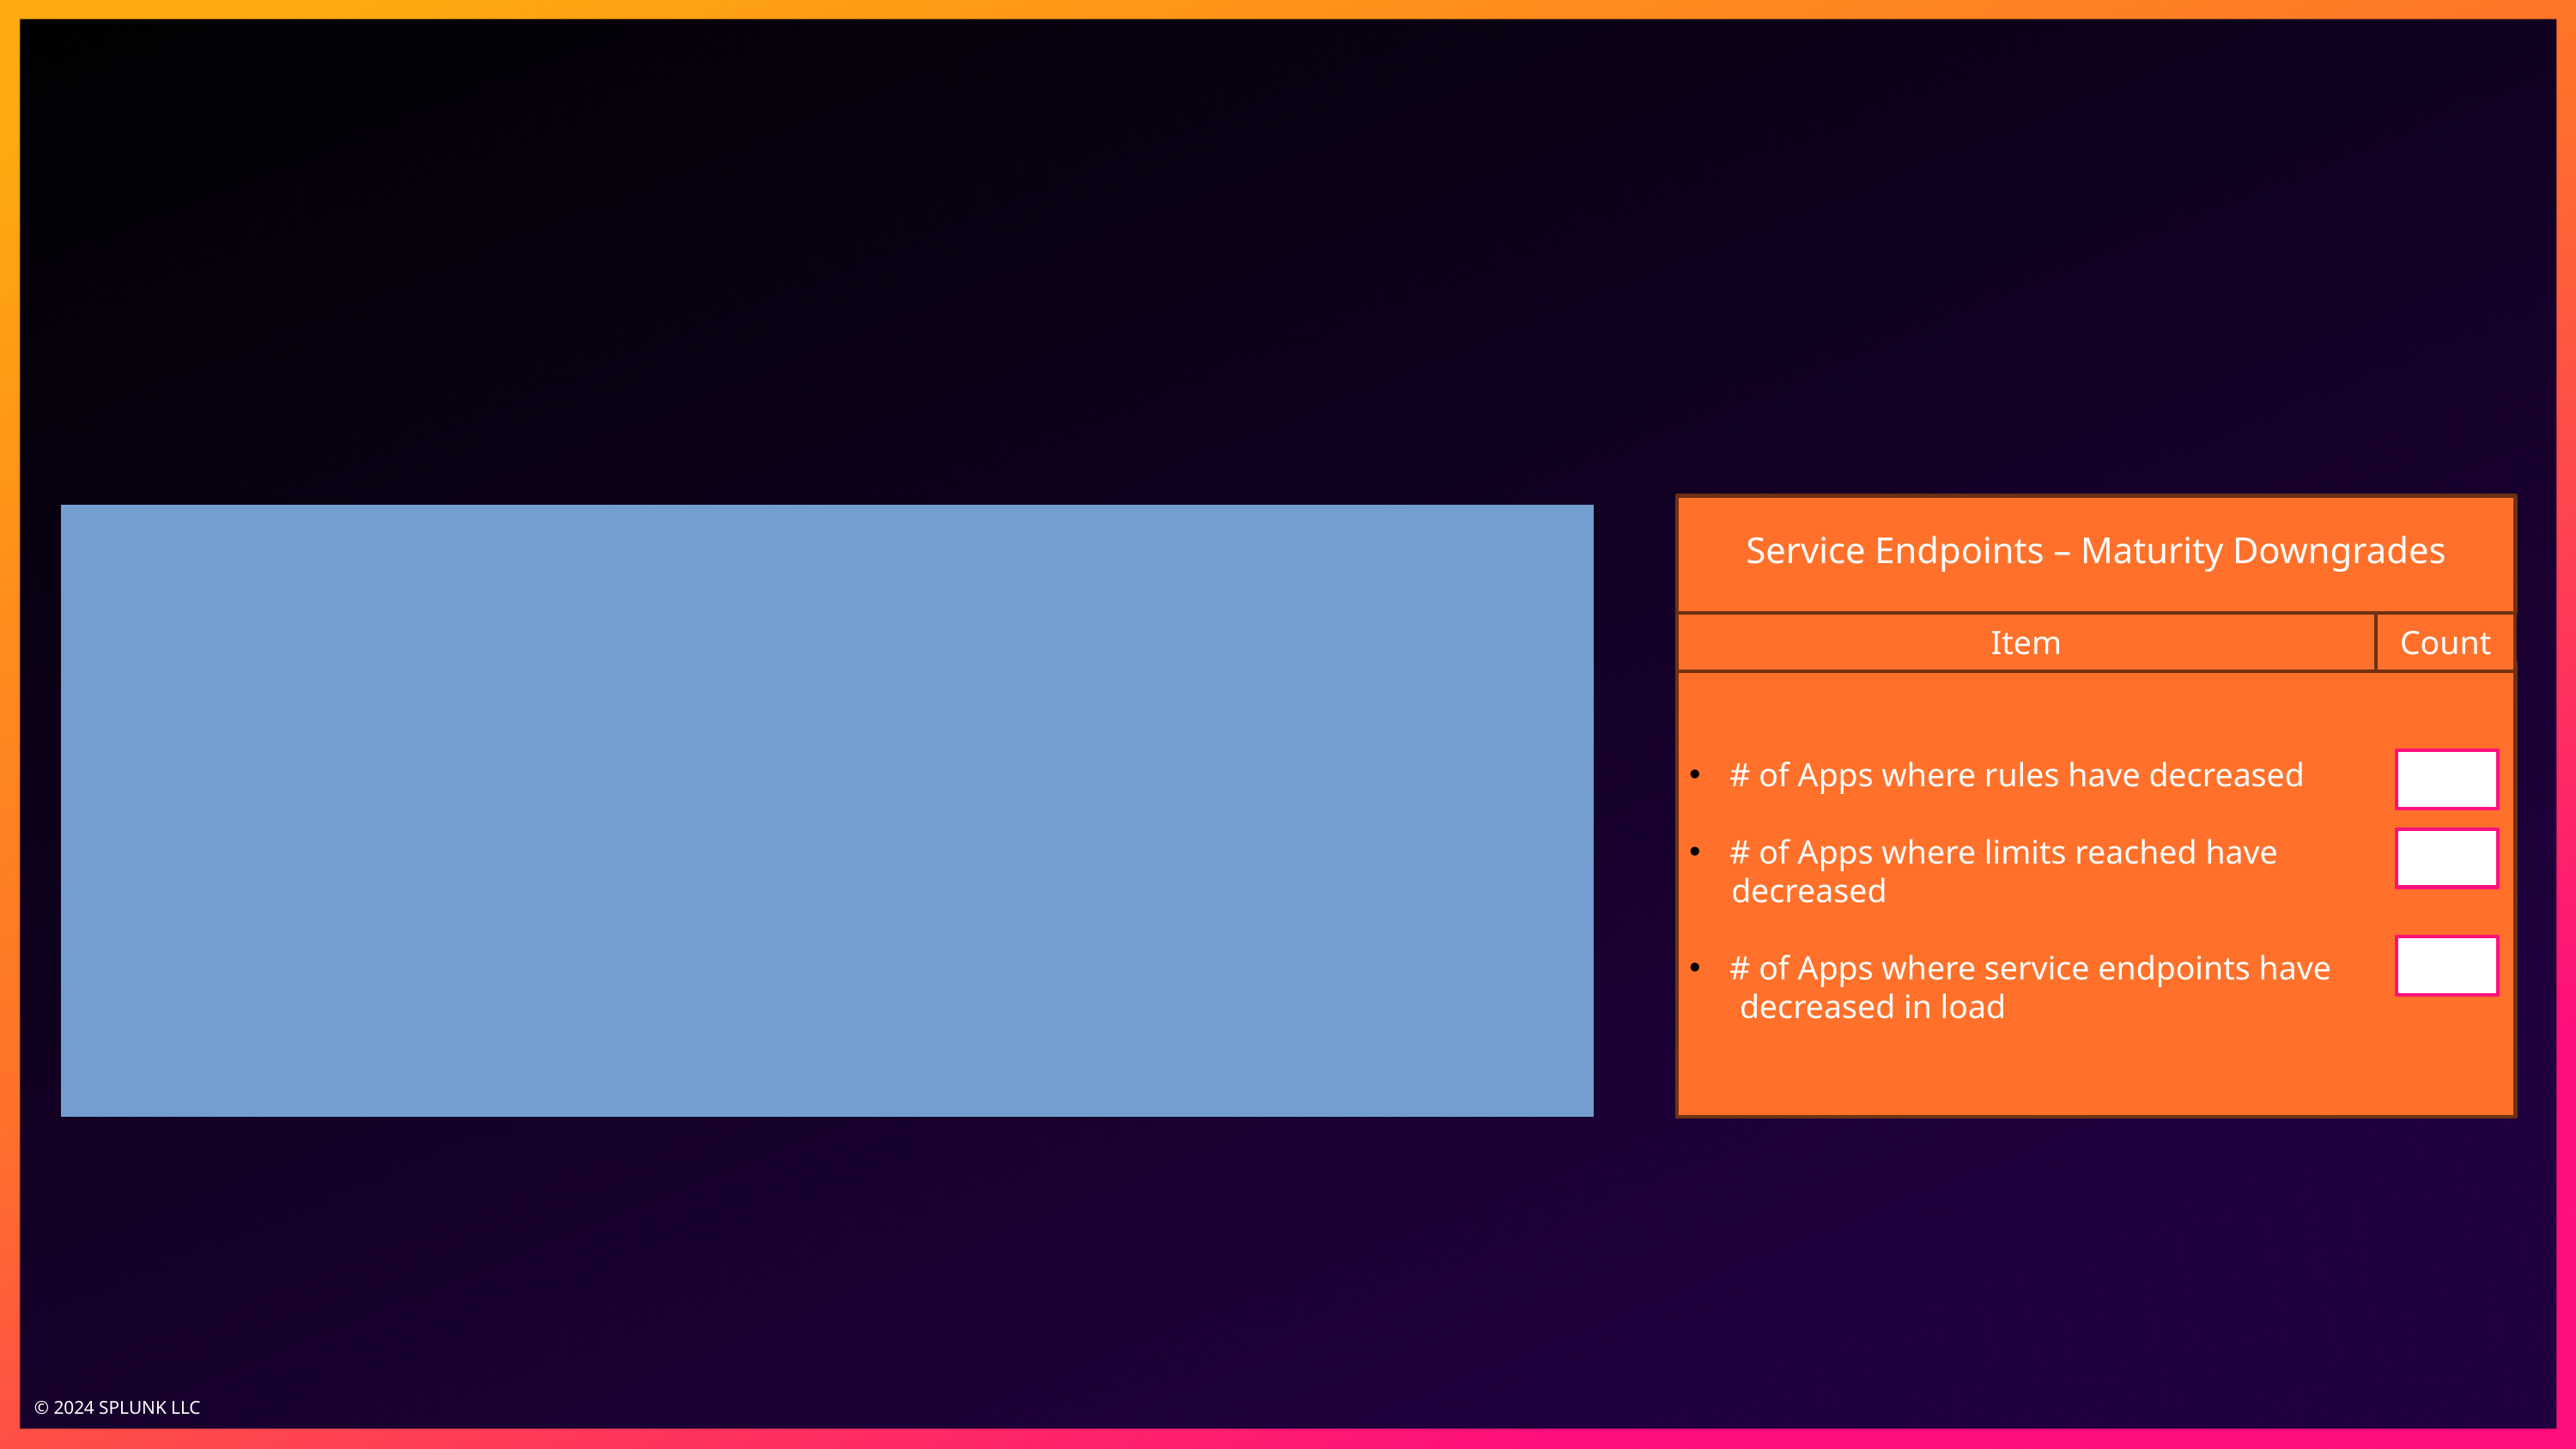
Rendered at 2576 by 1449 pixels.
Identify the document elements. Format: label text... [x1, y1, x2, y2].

picture [0, 0, 2576, 1449]
text_box Item [1675, 611, 2378, 673]
text_box # of Apps where rules have decreased # of Apps where limits reached have decreased # of Apps where service endpoints have decreased in load [1675, 660, 2518, 1119]
text_box [2395, 749, 2500, 810]
text_box Metric Limits Service Endpoints – Maturity Downgrades [1675, 494, 2518, 615]
text_box [2395, 828, 2500, 889]
text_box [2395, 935, 2500, 997]
text_box Count [2378, 611, 2517, 673]
